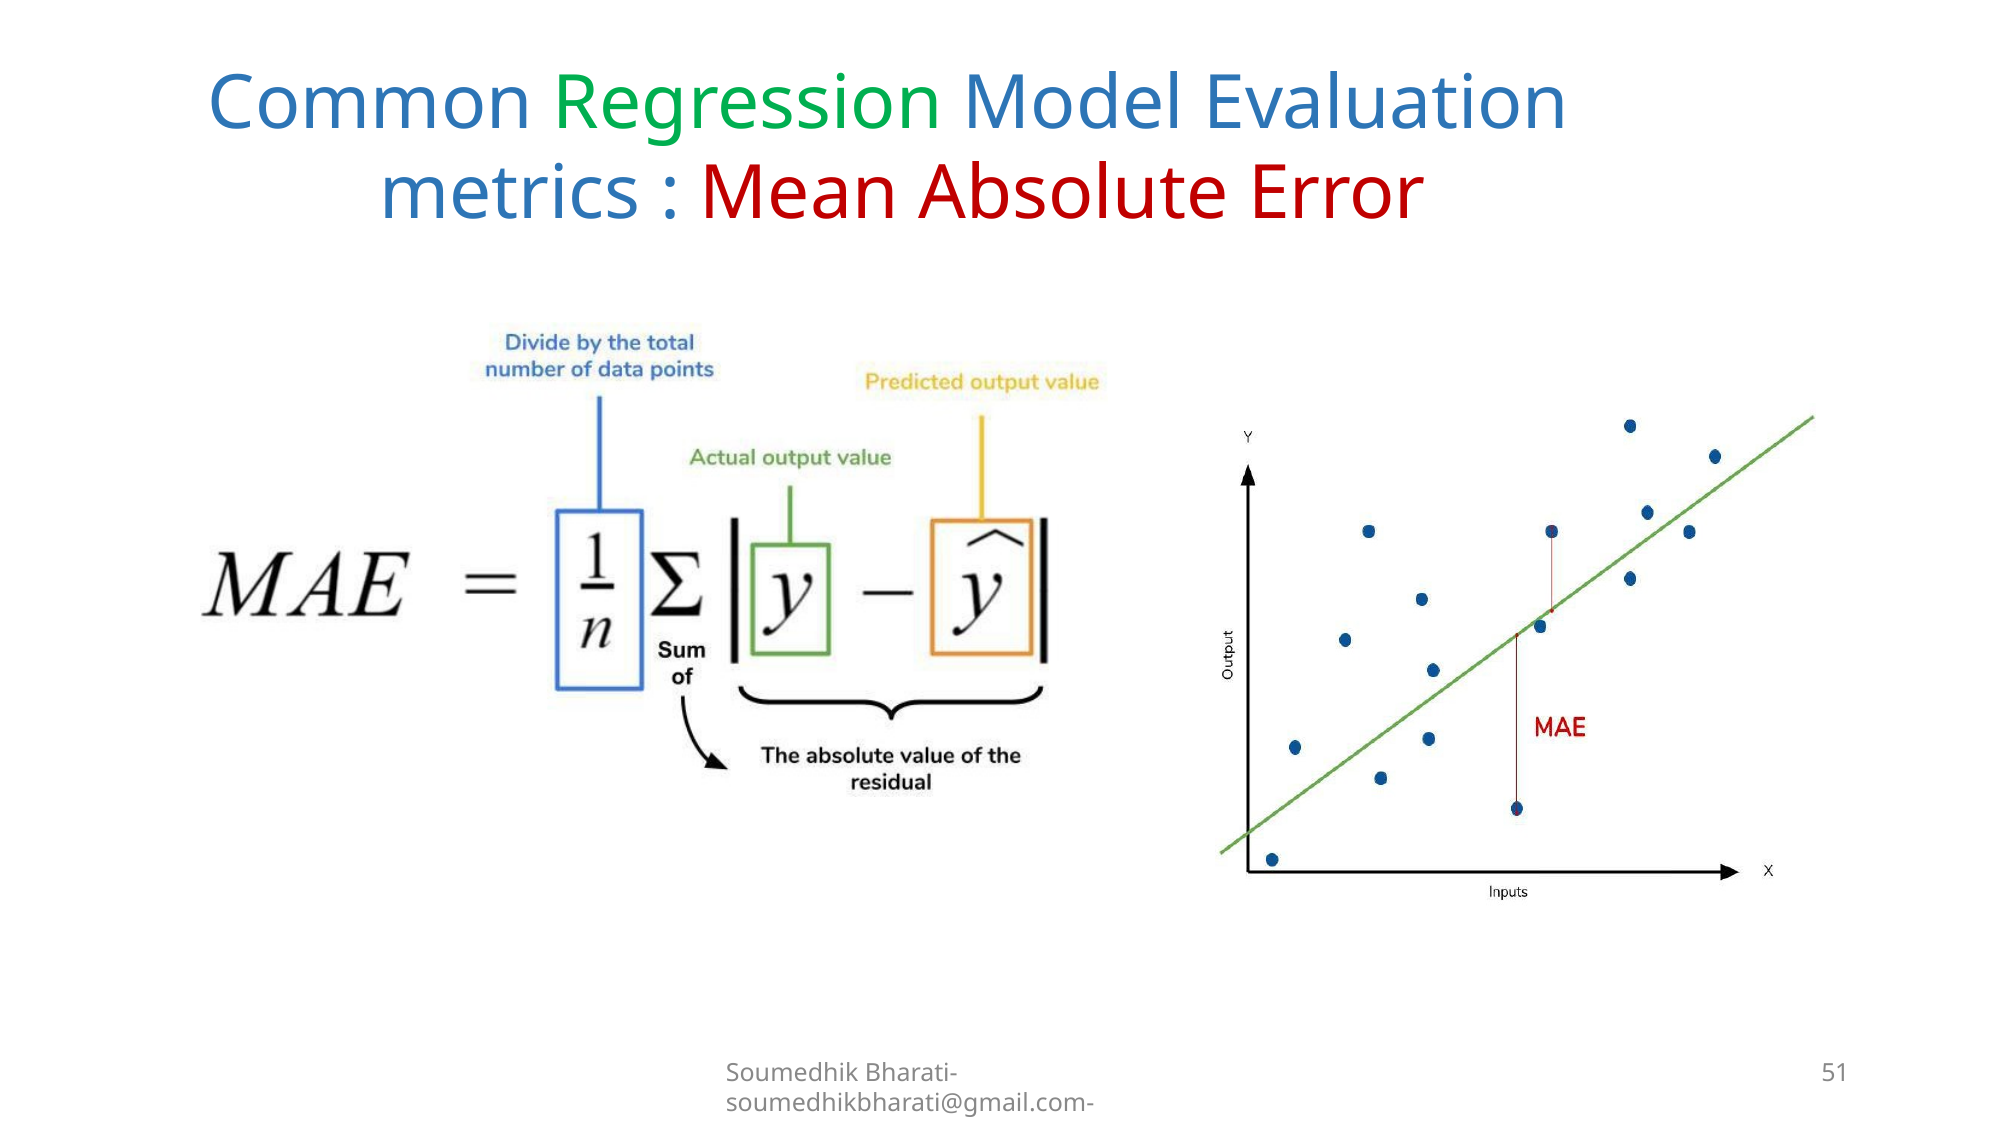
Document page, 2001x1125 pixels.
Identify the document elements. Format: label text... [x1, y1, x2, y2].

text_box Soumedhik Bharati- soumedhikbharati@gmail.com- [723, 1056, 1277, 1117]
title Common Regression Model Evaluation metrics : Mean Absolute Error [205, 51, 1786, 242]
picture [199, 322, 1109, 797]
slide_number 51 [1819, 1056, 1856, 1125]
picture [1215, 403, 1816, 906]
